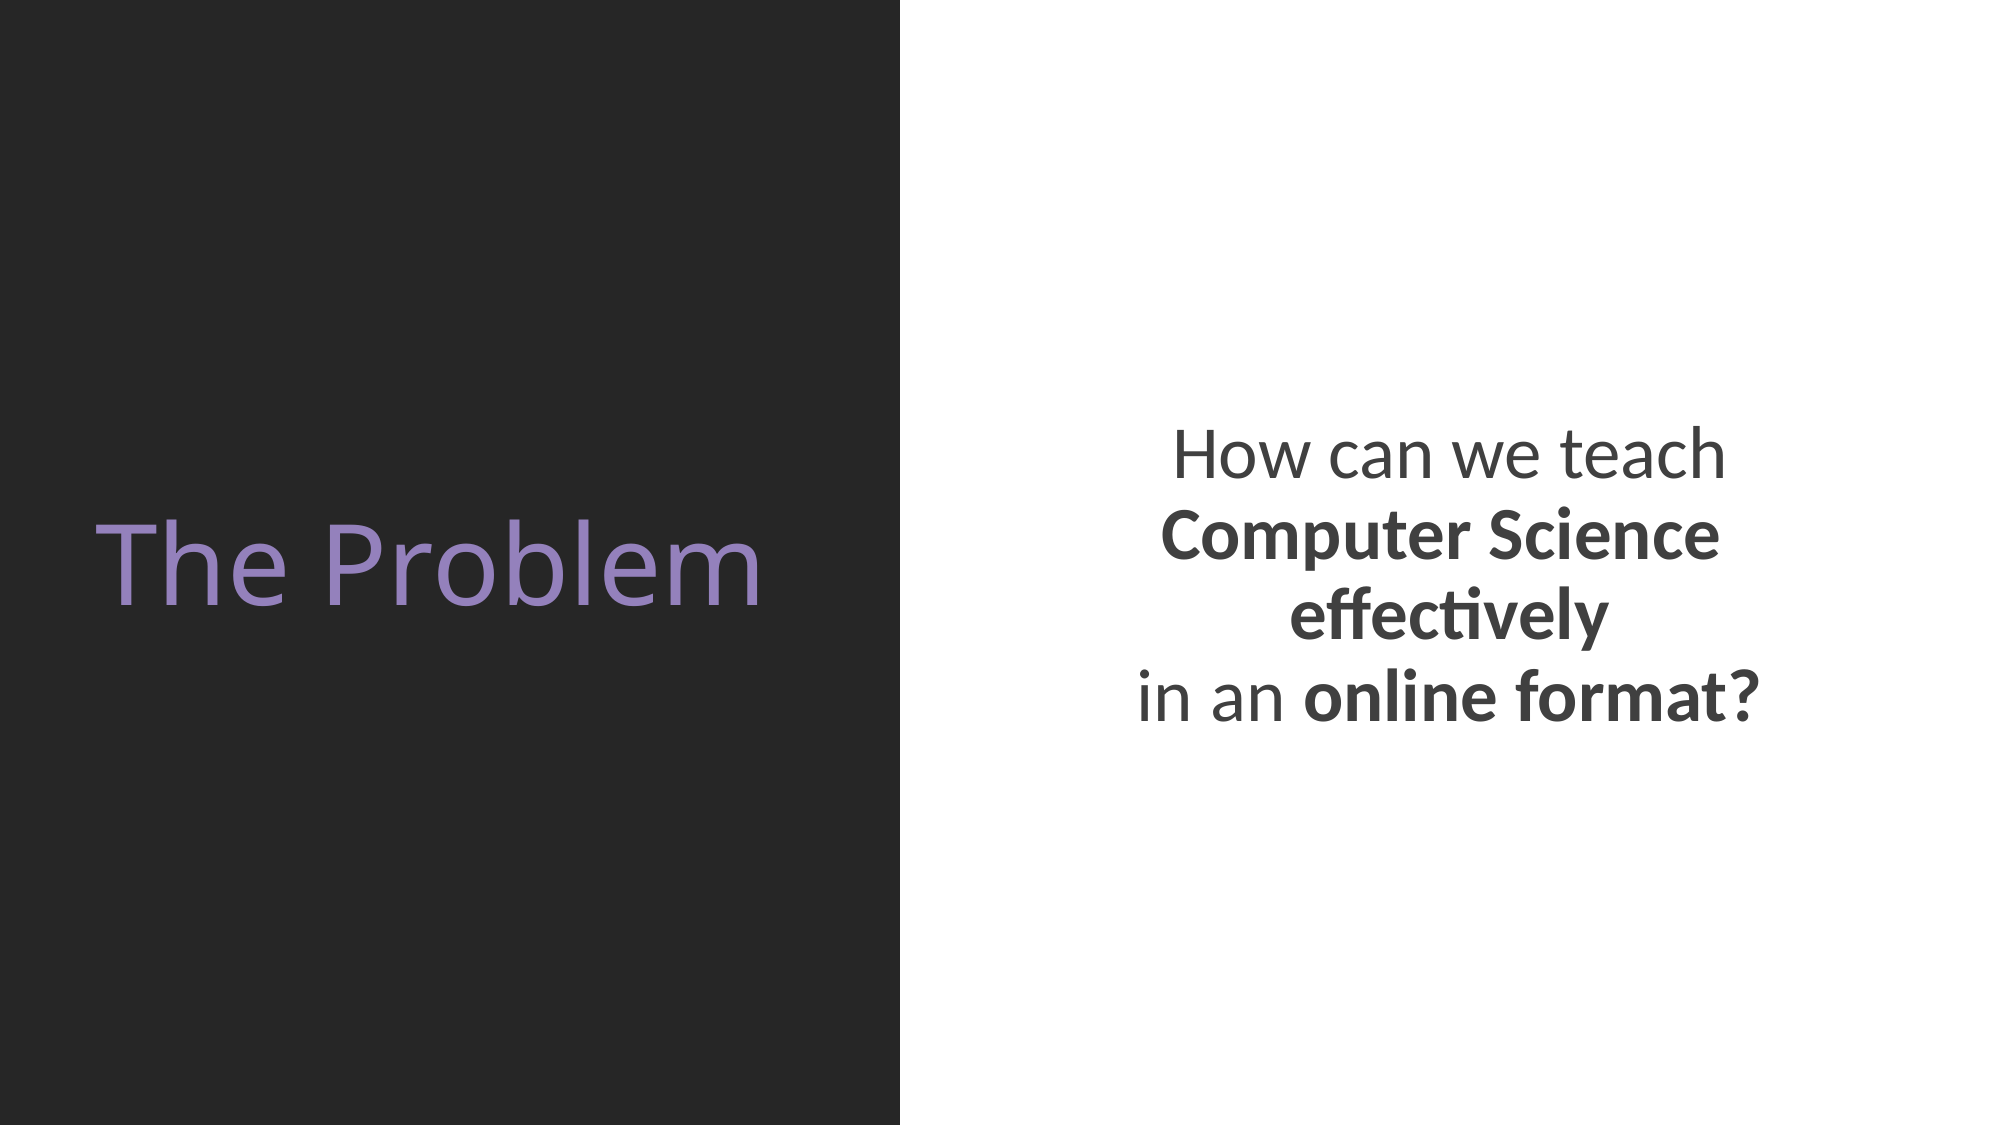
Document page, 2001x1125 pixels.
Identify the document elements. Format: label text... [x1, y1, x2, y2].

list How can we teach Computer Science effectively in an online format? [900, 405, 2000, 778]
text_box [899, 0, 2000, 1125]
title The Problem [0, 487, 863, 638]
